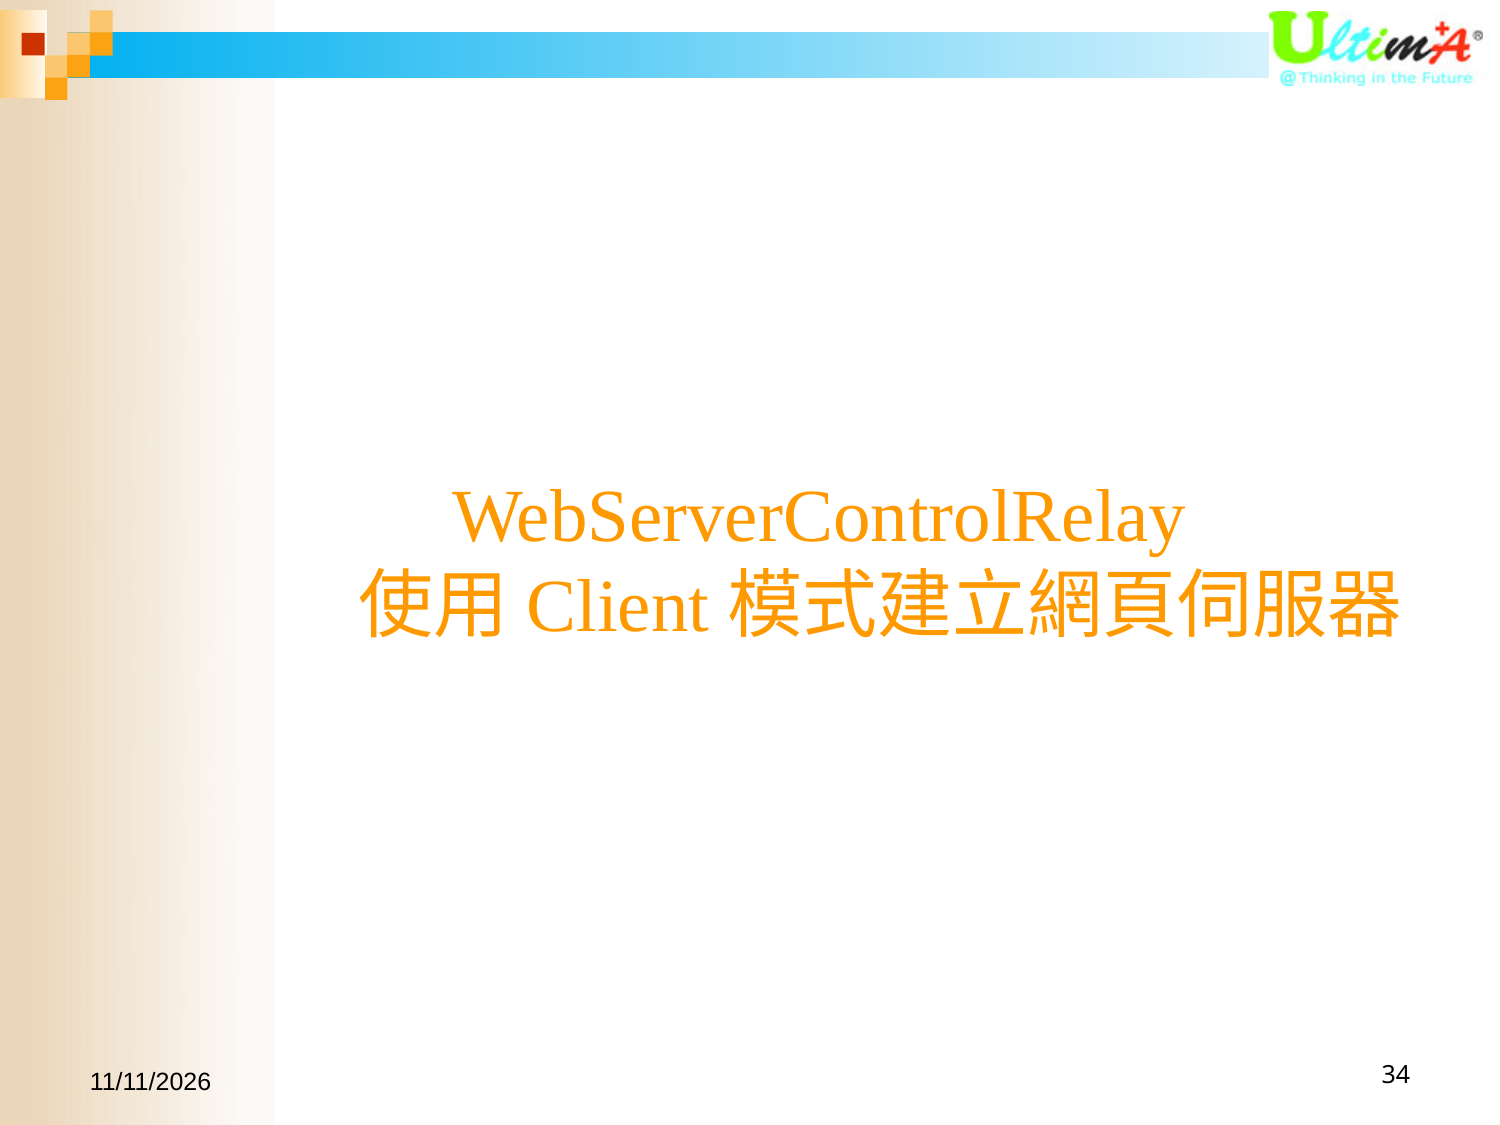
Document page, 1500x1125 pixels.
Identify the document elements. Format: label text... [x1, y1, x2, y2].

picture [1269, 11, 1483, 86]
text_box 34 [1074, 1024, 1425, 1100]
title WebServerControlRelay 使用Client模式建立網頁伺服器 [214, 444, 1425, 670]
text_box 2016/10/22 [75, 1024, 425, 1103]
